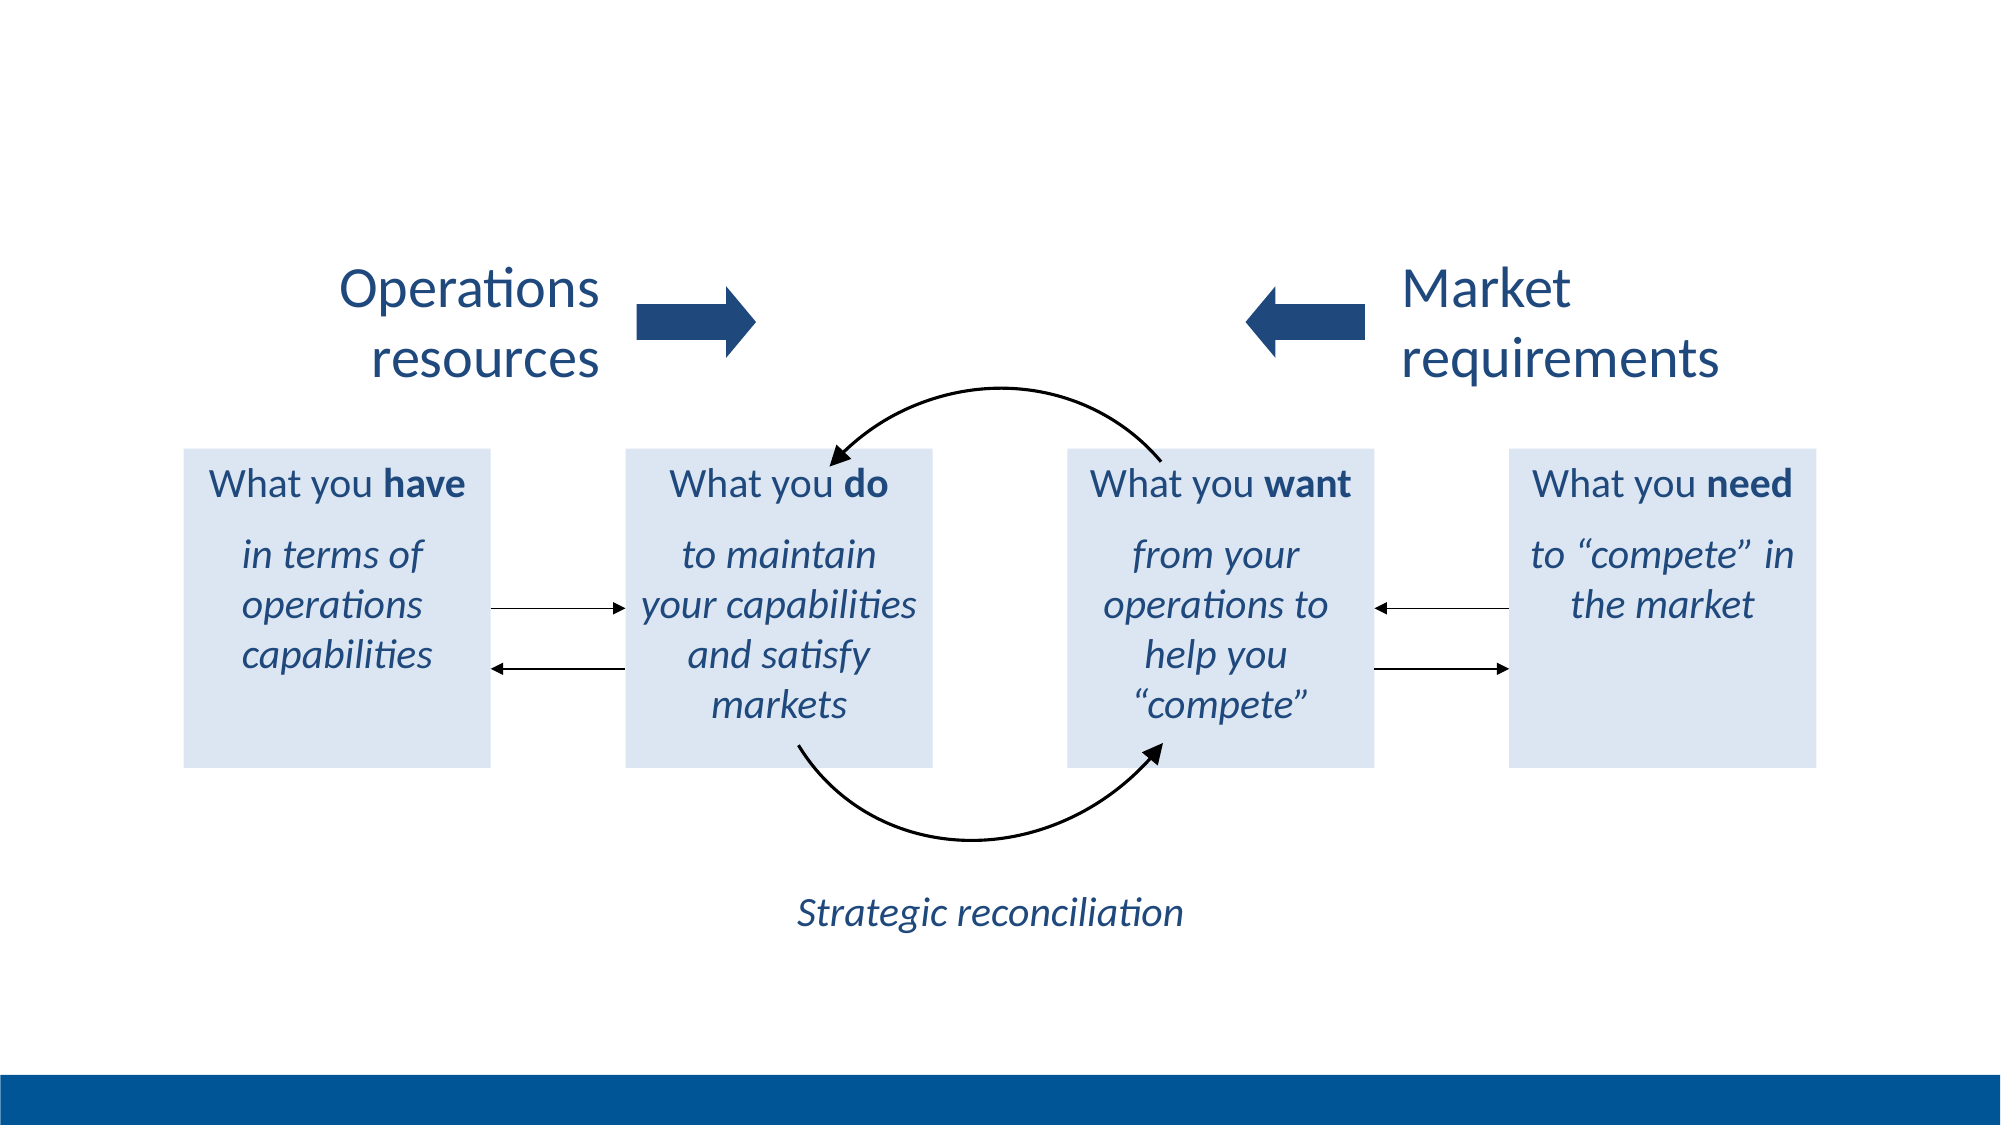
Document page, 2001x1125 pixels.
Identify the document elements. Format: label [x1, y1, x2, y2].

text_box [183, 241, 1817, 944]
